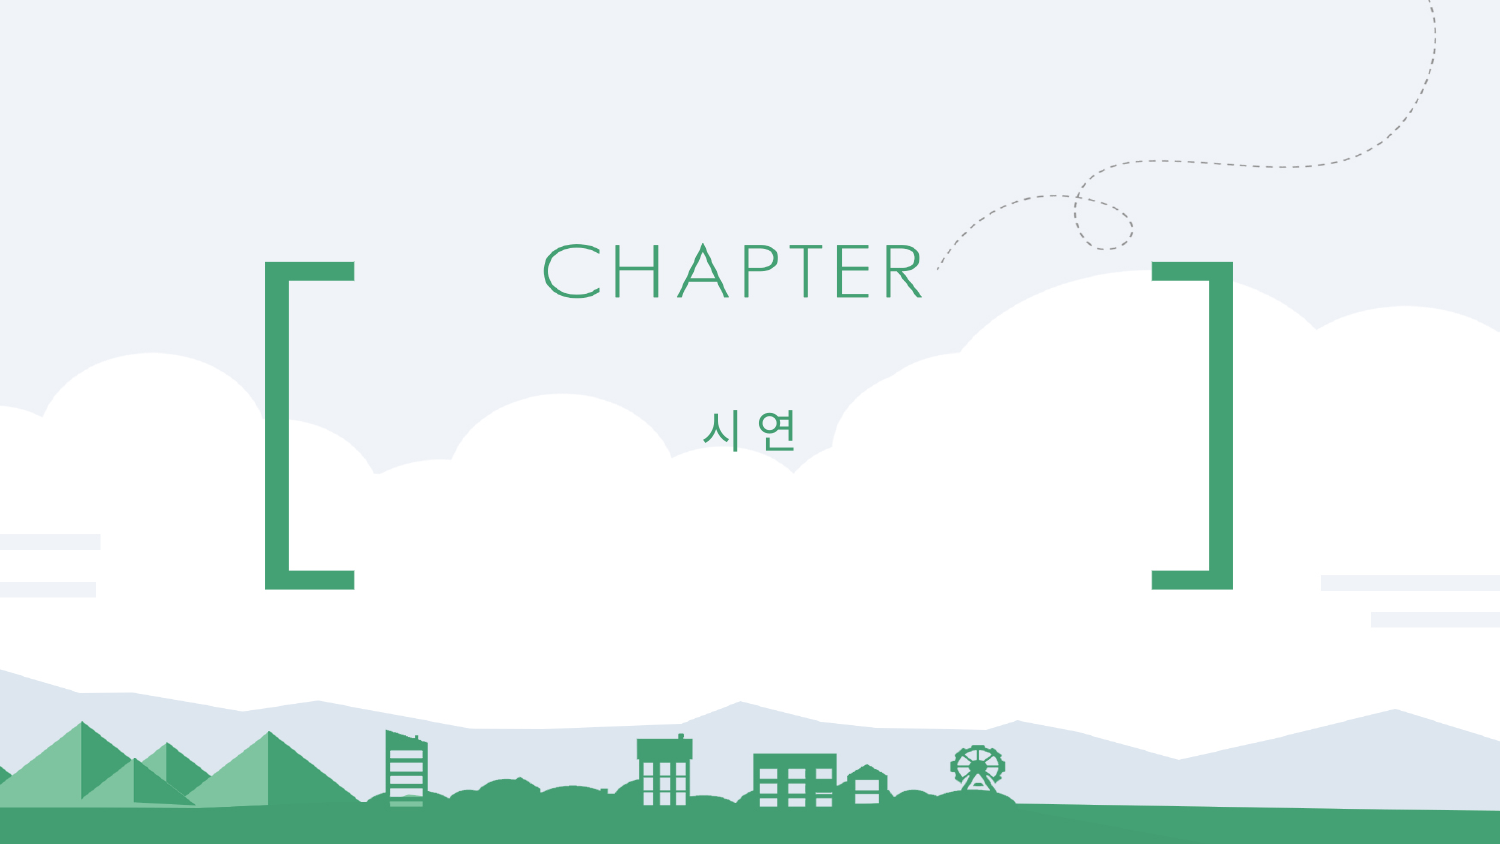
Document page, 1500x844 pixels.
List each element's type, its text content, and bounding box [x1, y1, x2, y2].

text_box 시연 [187, 367, 1313, 477]
picture [0, 0, 1500, 844]
